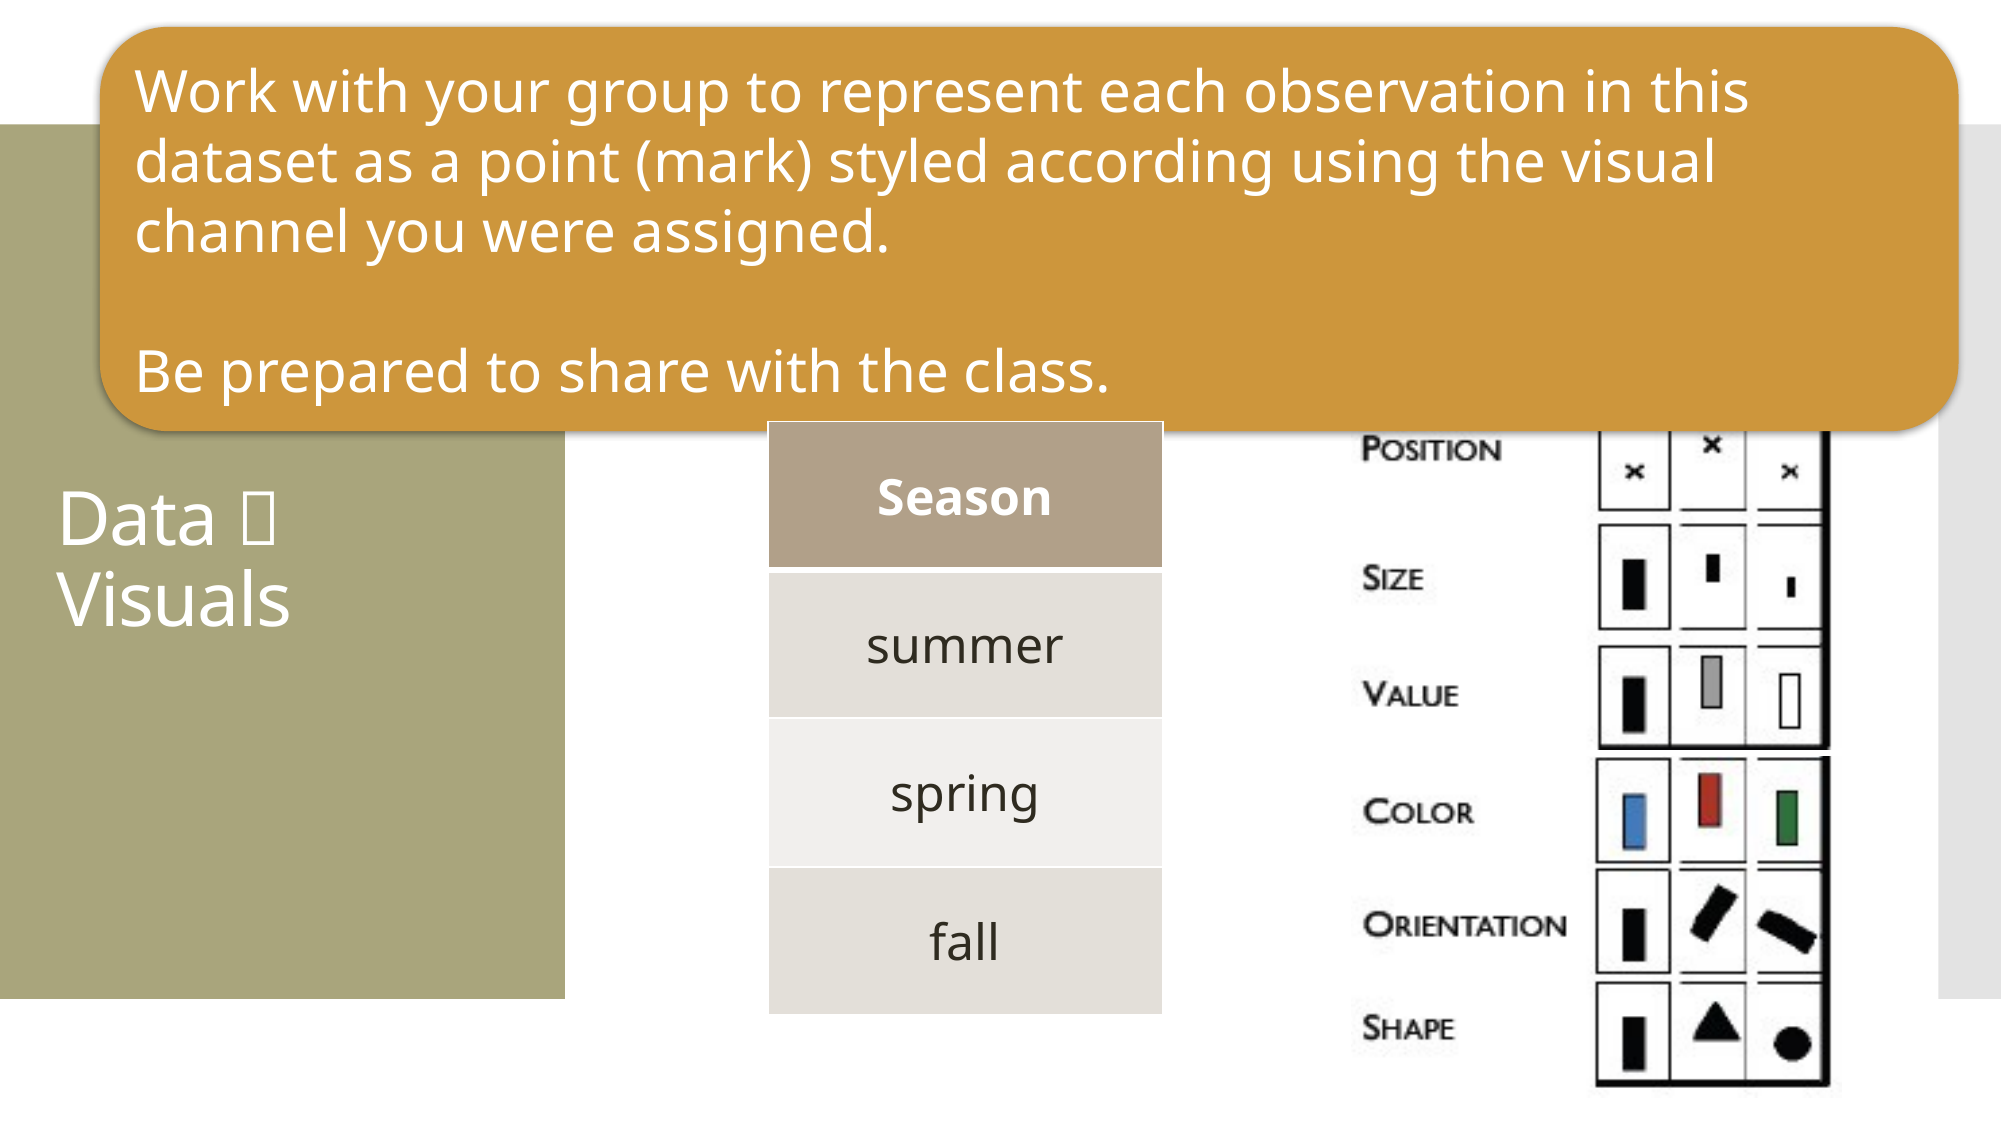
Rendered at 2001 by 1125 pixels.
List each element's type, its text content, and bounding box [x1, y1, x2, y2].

table_cell fall [769, 868, 1162, 1014]
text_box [1350, 403, 1842, 1099]
table_cell summer [769, 573, 1162, 717]
title Data  Visuals [41, 184, 525, 940]
table_cell spring [769, 719, 1162, 866]
table_header Season [769, 422, 1162, 567]
text_box Work with your group to represent each observation in this dataset as a point (mark) styled according using the visual channel you were assigned. Be prepared to share with the class. [99, 26, 1959, 432]
